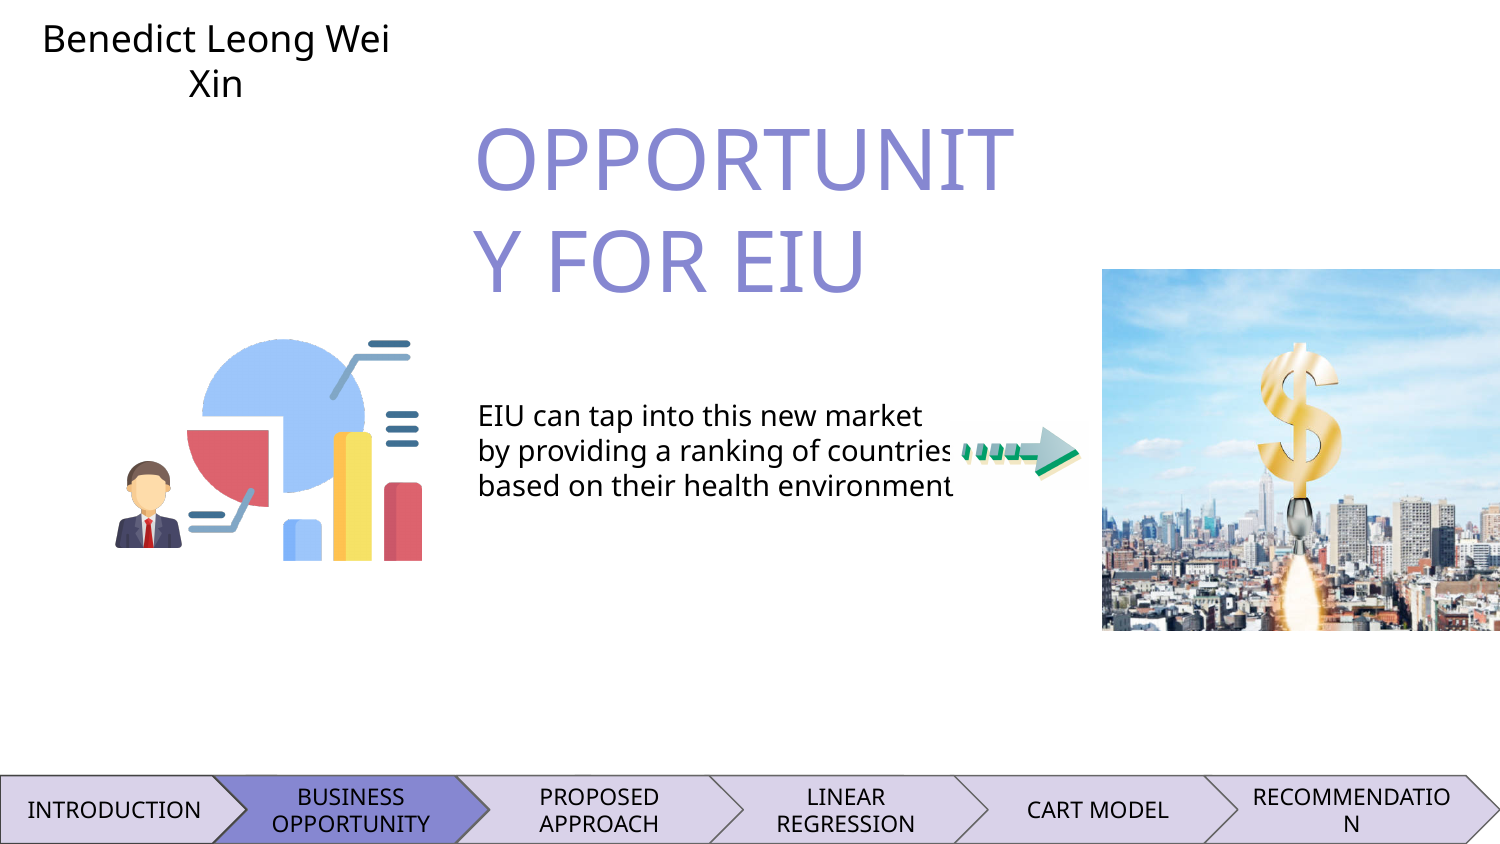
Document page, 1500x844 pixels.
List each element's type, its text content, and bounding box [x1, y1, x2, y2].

text_box CART MODEL [955, 775, 1237, 844]
text_box EIU can tap into this new market by providing a ranking of countries based on their health environment [462, 381, 972, 517]
picture [949, 421, 1089, 491]
text_box Benedict Leong Wei Xin [0, 0, 433, 120]
picture [1101, 269, 1500, 631]
text_box PROPOSED APPROACH [455, 775, 744, 844]
text_box LINEAR REGRESSION [710, 775, 989, 844]
text_box INTRODUCTION [0, 775, 247, 844]
text_box RECOMMENDATION [1203, 775, 1500, 844]
text_box BUSINESS OPPORTUNITY [213, 775, 489, 844]
text_box OPPORTUNITY FOR EIU [462, 93, 1051, 196]
picture [102, 339, 422, 561]
